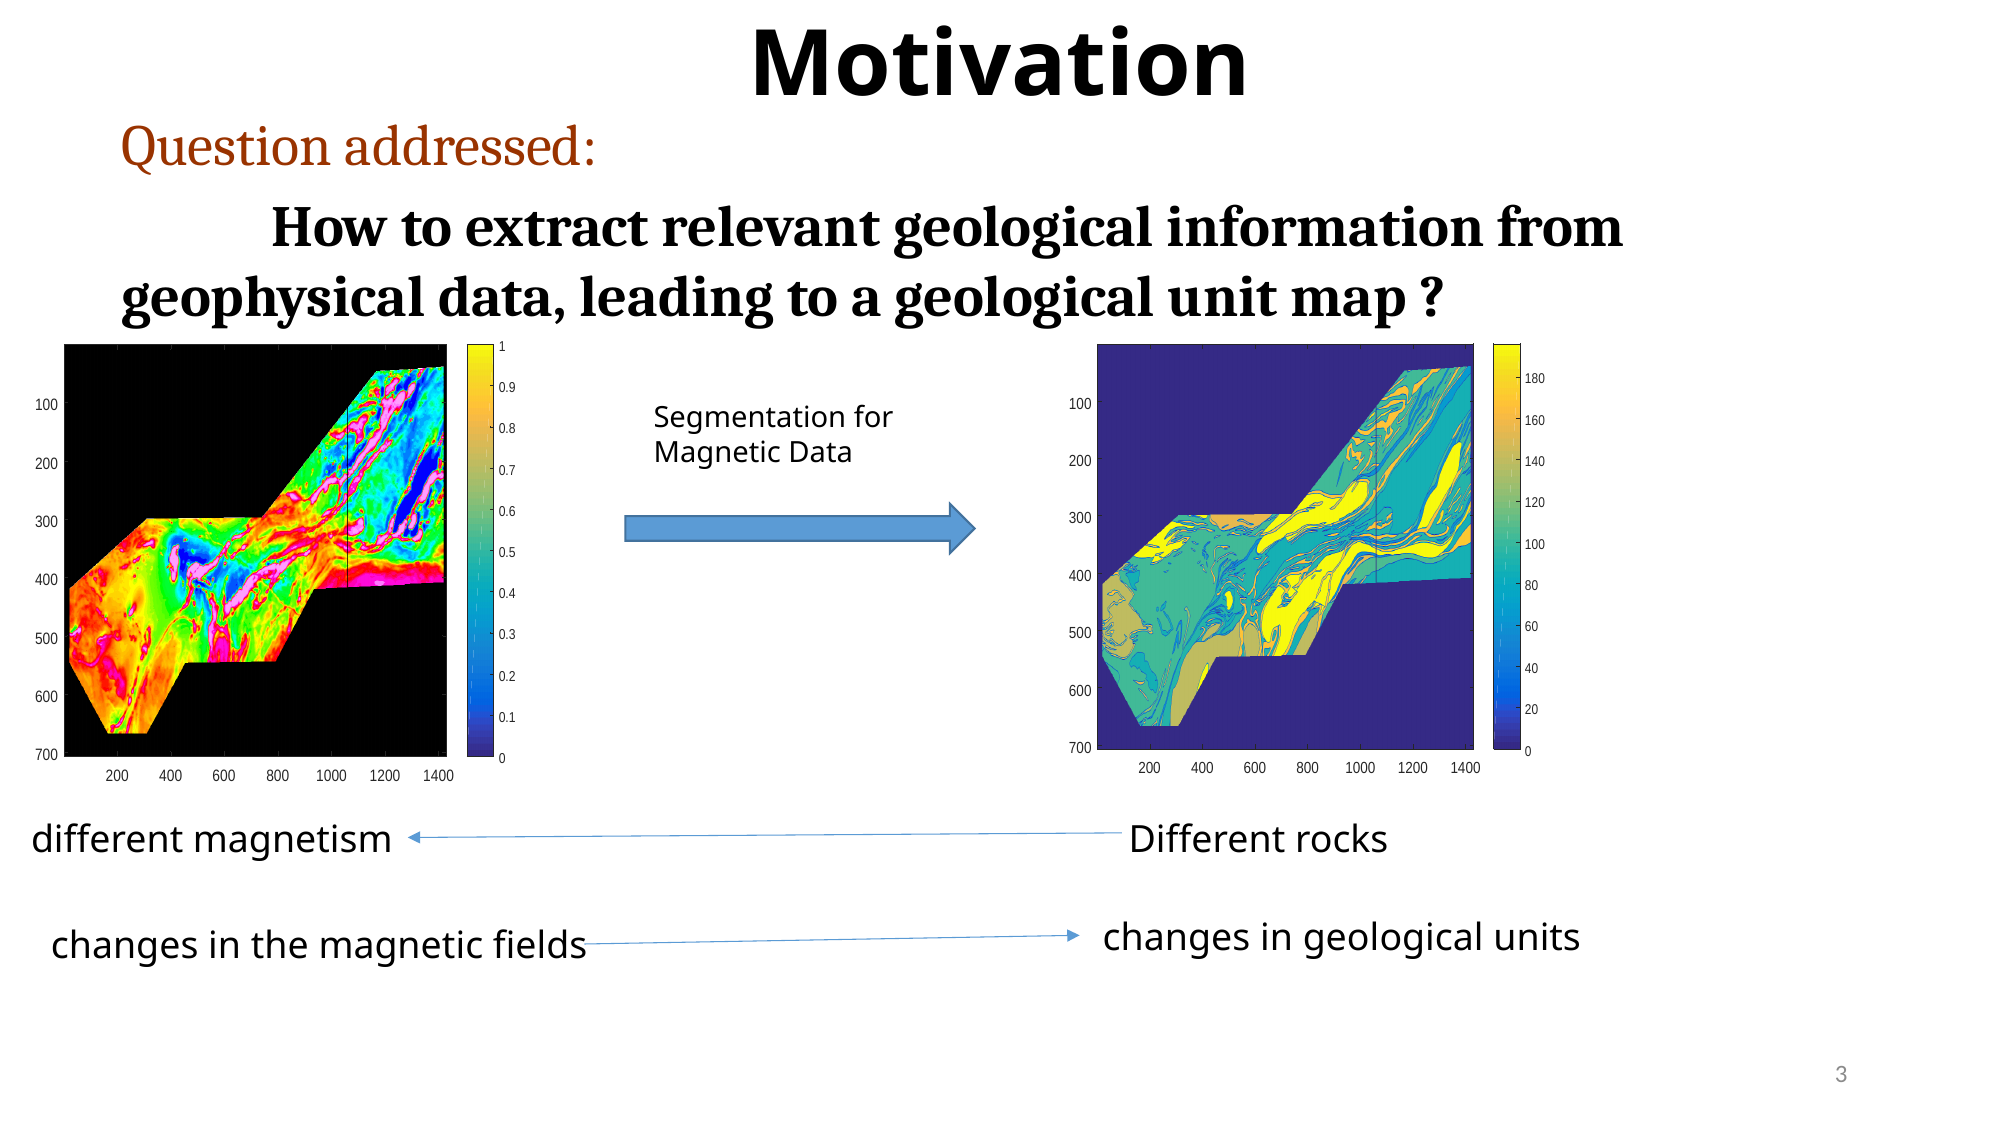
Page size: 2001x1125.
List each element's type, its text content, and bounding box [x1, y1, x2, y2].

text_box changes in the magnetic fields [36, 913, 1037, 974]
slide_number 3 [1412, 1042, 1863, 1103]
text_box Question addressed: How to extract relevant geological information from geophysical data, leading to a geological unit map ? [106, 99, 1894, 378]
text_box Segmentation for Magnetic Data [638, 390, 952, 476]
text_box [624, 501, 977, 556]
text_box different magnetism [16, 812, 408, 868]
title Motivation [137, 0, 1863, 99]
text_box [393, 832, 1122, 838]
text_box Different rocks [1113, 807, 1404, 868]
picture [1034, 306, 1591, 803]
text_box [584, 935, 1080, 945]
picture [0, 306, 566, 812]
text_box changes in geological units [1087, 905, 1597, 965]
